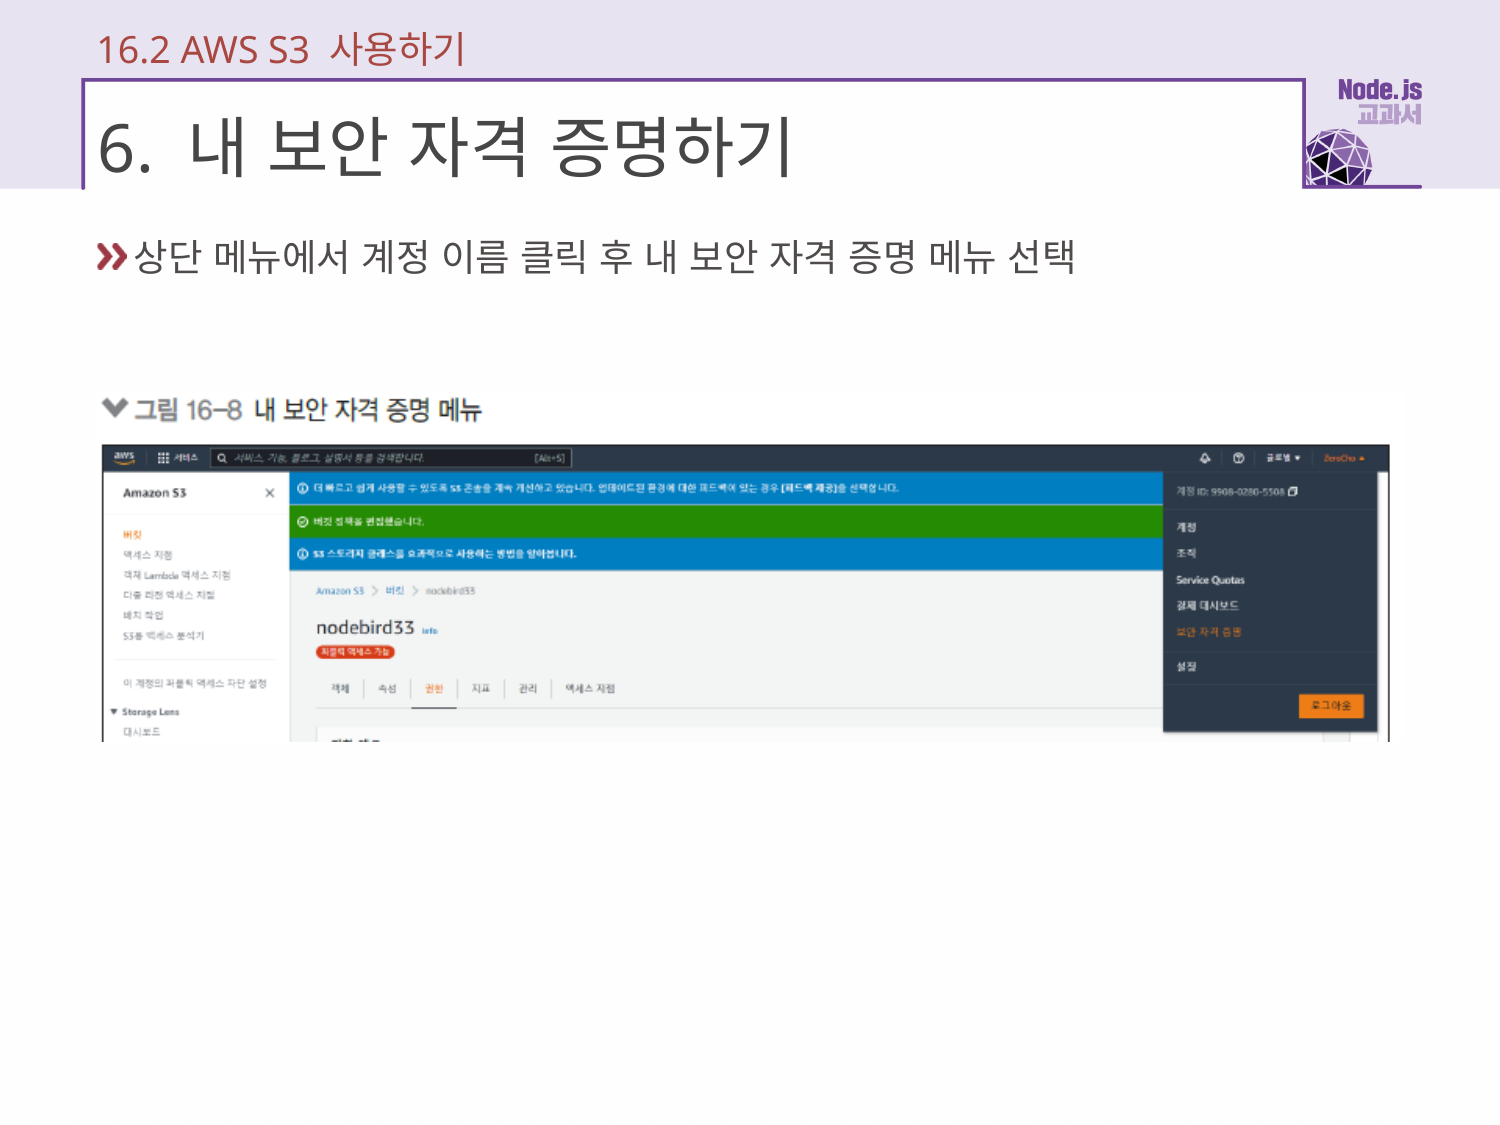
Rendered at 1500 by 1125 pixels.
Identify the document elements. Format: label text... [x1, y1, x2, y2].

title 6. 내 보안 자격 증명하기 [82, 61, 1413, 193]
text_box 16.2 AWS S3 사용하기 [81, 14, 807, 62]
picture [0, 0, 1500, 1125]
list 상단 메뉴에서 계정 이름 클릭 후 내 보안 자격 증명 메뉴 선택 [81, 222, 1412, 1037]
